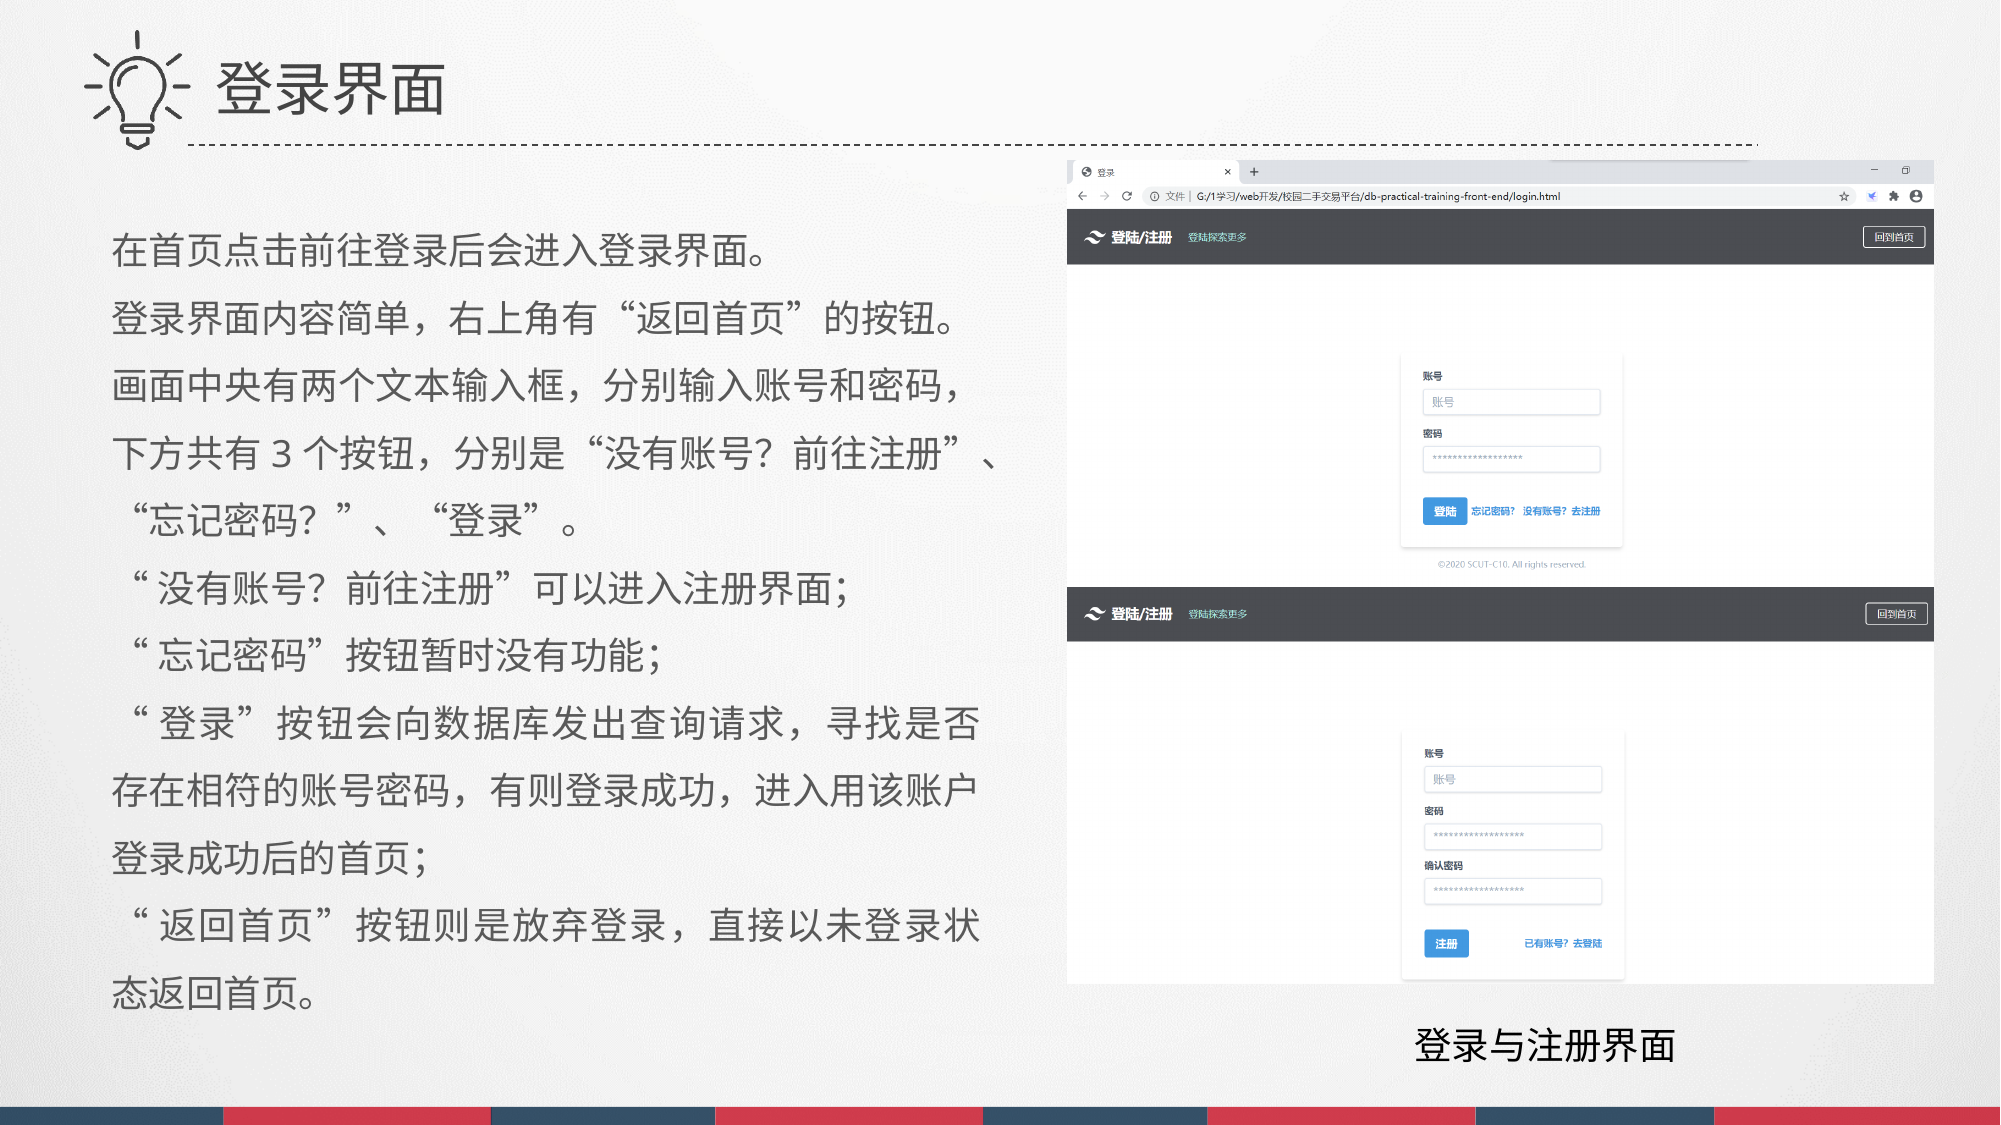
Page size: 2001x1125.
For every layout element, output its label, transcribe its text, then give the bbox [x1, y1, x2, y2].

picture [0, 0, 2000, 1106]
text_box 登录与注册界面 [1399, 1014, 1706, 1075]
text_box 登录界面 [215, 51, 814, 122]
text_box 在首页点击前往登录后会进入登录界面。 登录界面内容简单，右上角有“返回首页”的按钮。 画面中央有两个文本输入框，分别输入账号和密码，下方共有3个按钮，分别是“没有账号？前往注册”、“忘记密码？”、“登录”。 “没有账号？前往注册”可以进入注册界面； “忘记密码”按钮暂时没有功能； “登录”按钮会向数据库发出查询请求，寻找是否存在相符的账号密码，有则登录成功，进入用该账户登录成功后的首页； “返回首页”按钮则是放弃登录，直接以未登录状态返回首页。 [111, 204, 982, 1015]
